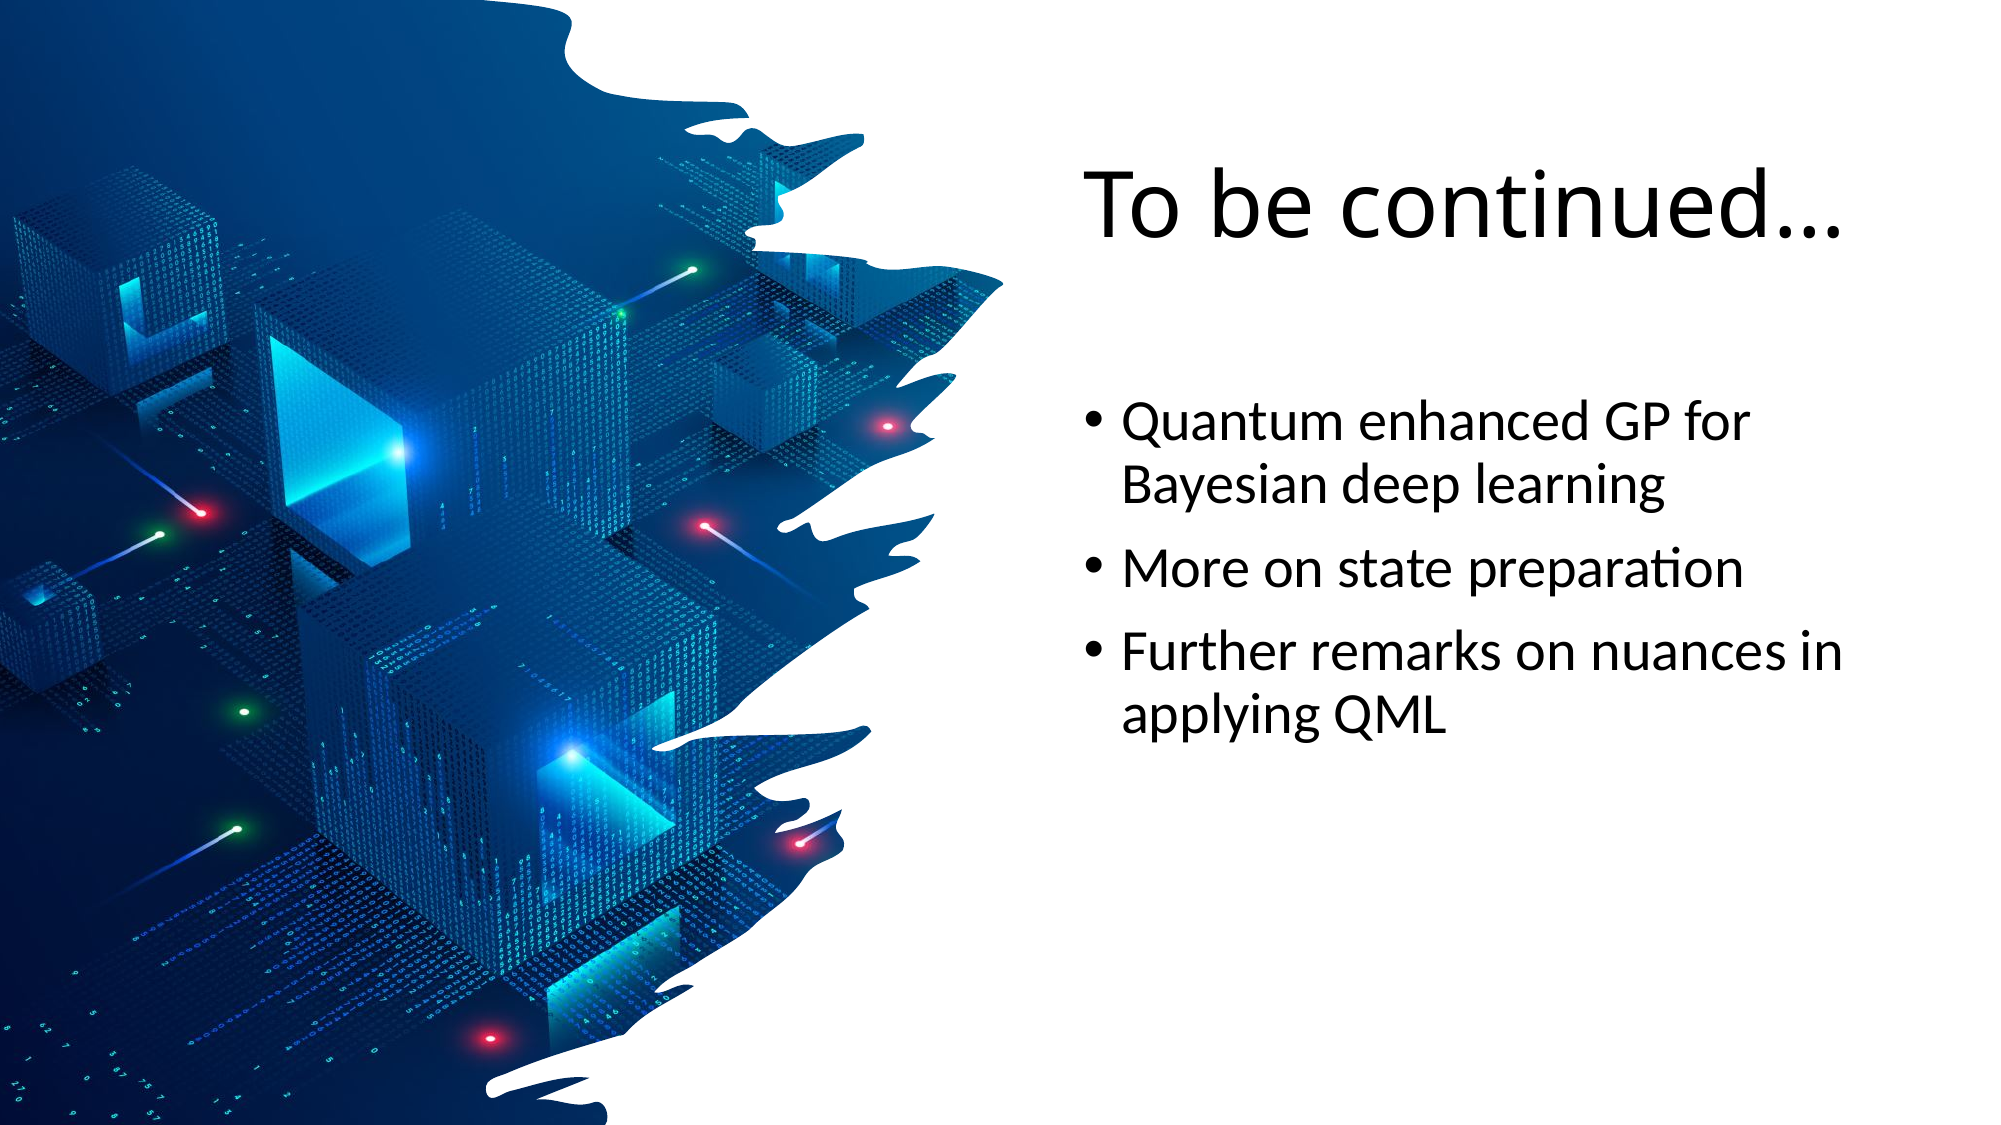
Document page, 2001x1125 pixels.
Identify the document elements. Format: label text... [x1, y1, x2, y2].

picture [0, 0, 1004, 1125]
title To be continued… [1068, 59, 1863, 357]
list Quantum enhanced GP for Bayesian deep learning More on state preparation Further remarks on nuances in applying QML [1068, 382, 1863, 1014]
